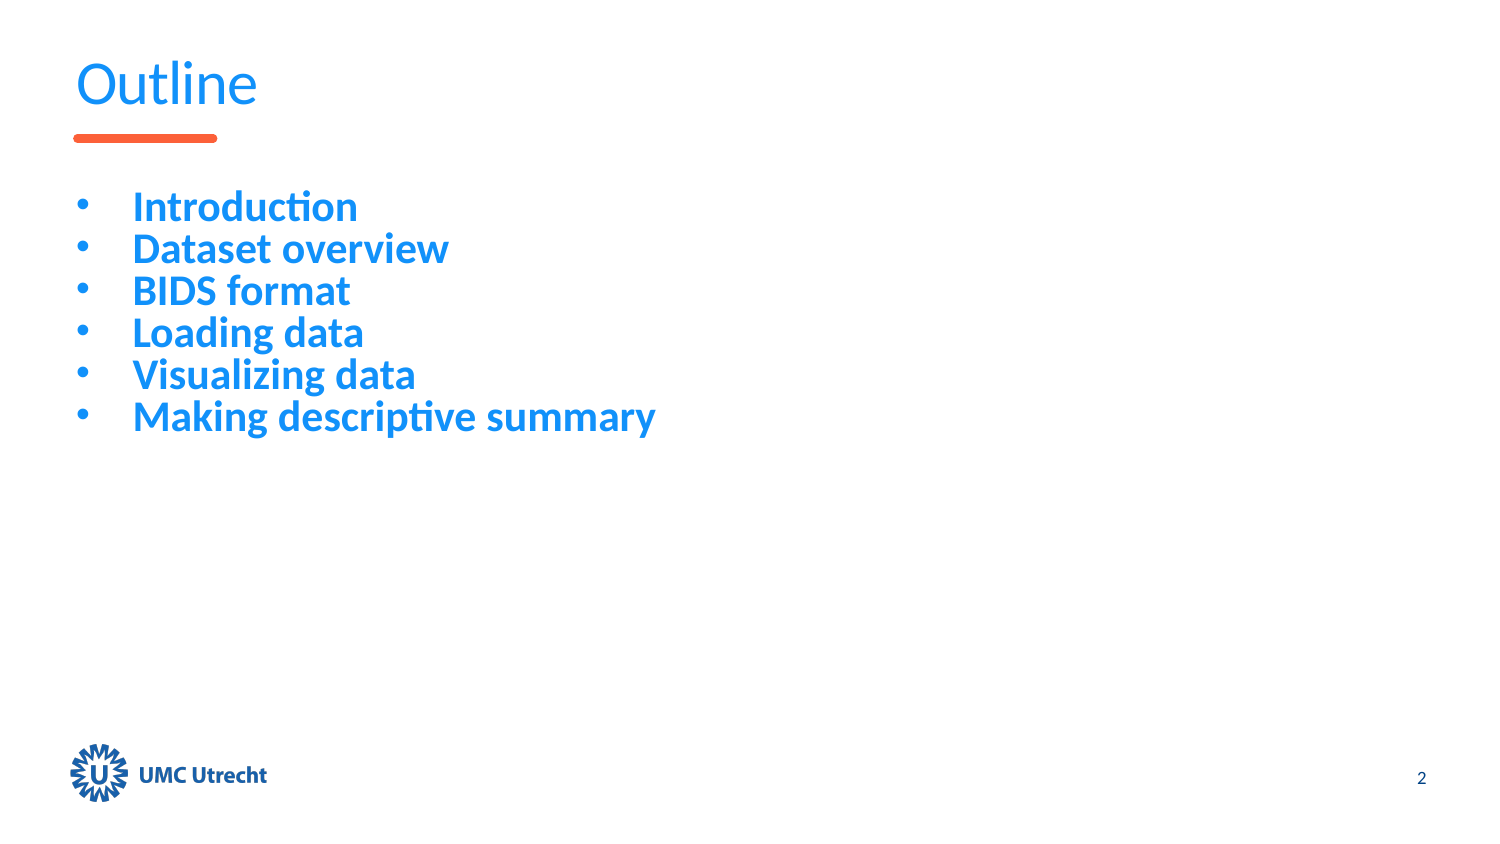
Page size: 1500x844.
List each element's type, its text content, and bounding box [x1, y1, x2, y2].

picture [70, 744, 267, 802]
title Outline [76, 56, 1427, 138]
list Introduction Dataset overview BIDS format Loading data Visualizing data Making descriptive summary [76, 188, 1426, 720]
slide_number 2 [1381, 761, 1427, 793]
